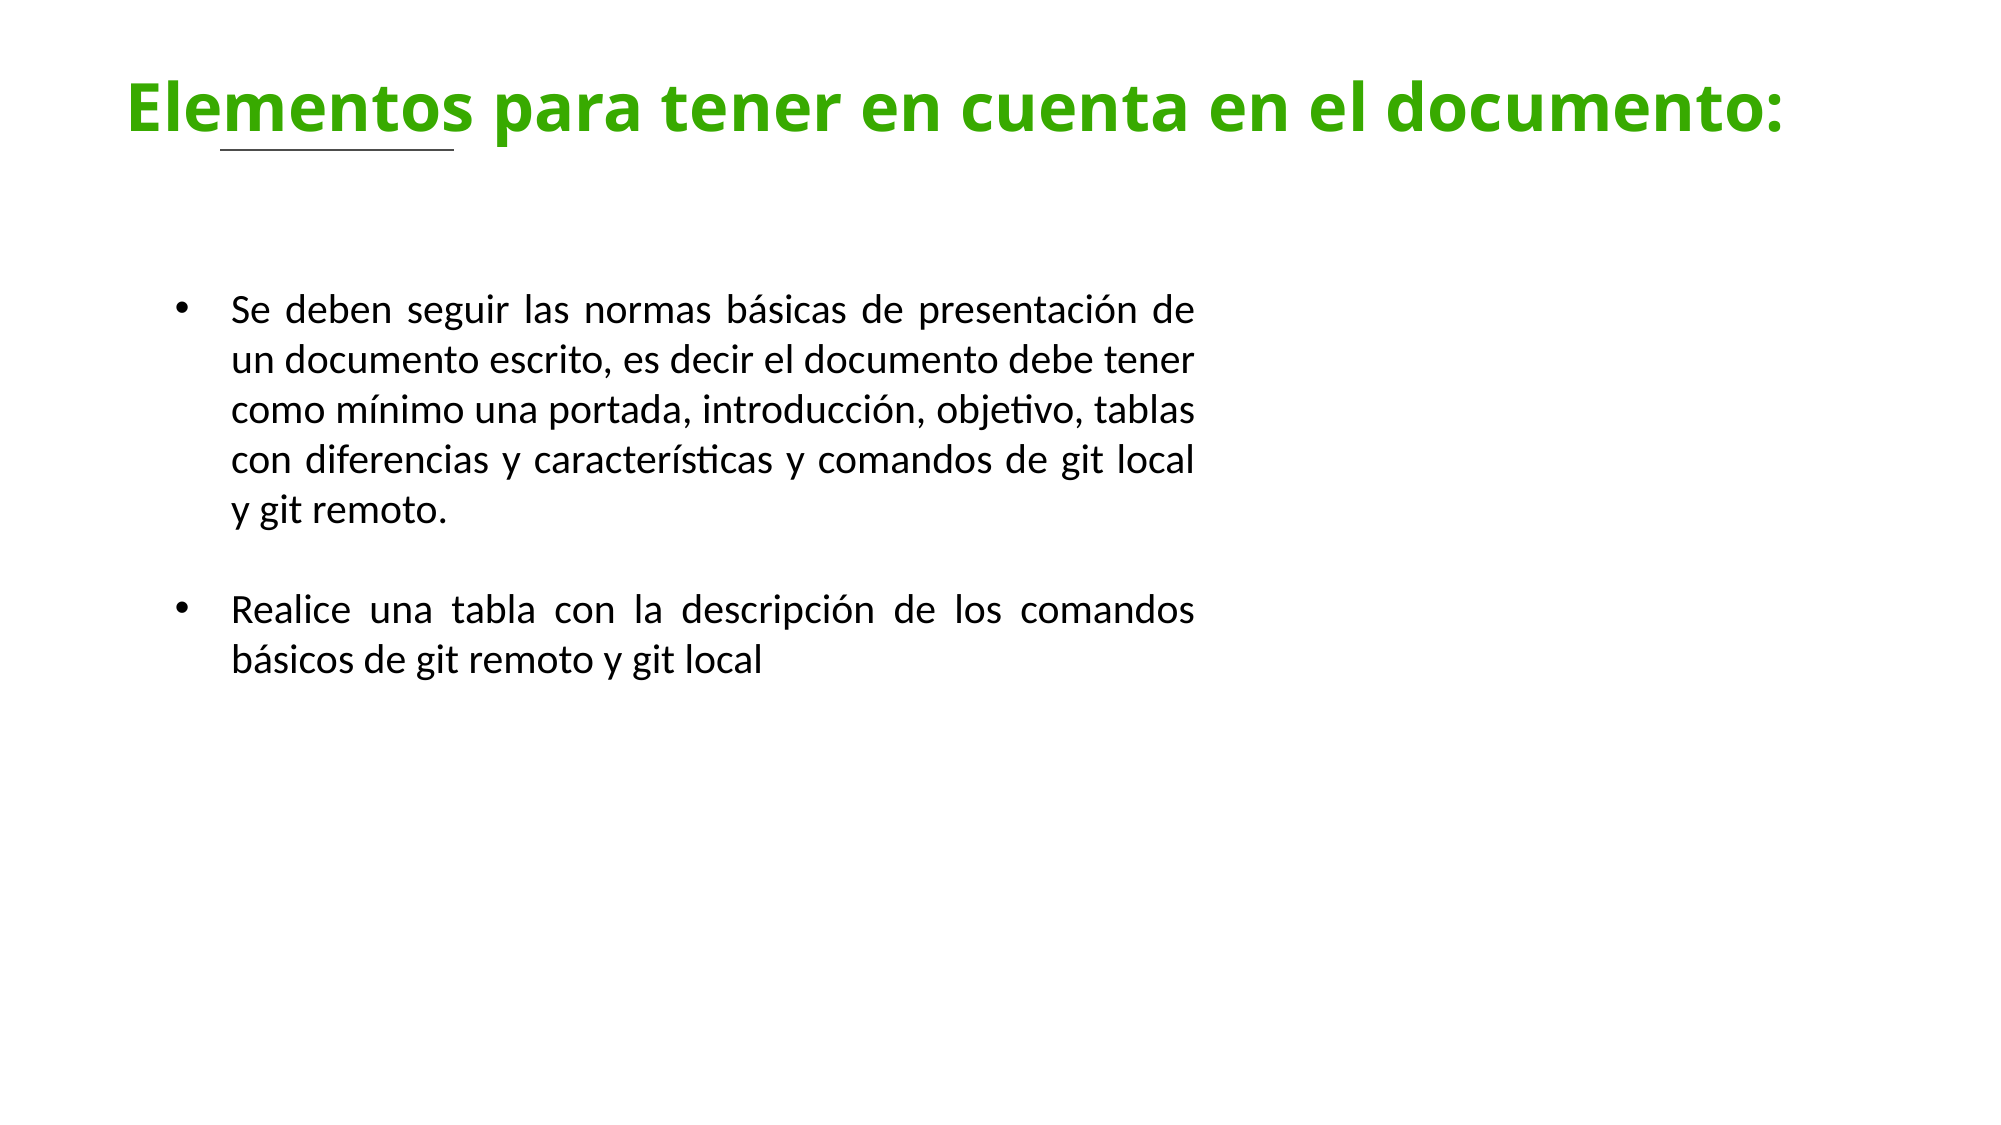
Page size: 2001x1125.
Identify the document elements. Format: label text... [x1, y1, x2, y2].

text_box Elementos para tener en cuenta en el documento: [110, 66, 1885, 178]
text_box Se deben seguir las normas básicas de presentación de un documento escrito, es decir el documento debe tener como mínimo una portada, introducción, objetivo, tablas con diferencias y características y comandos de git local y git remoto. Realice una tabla con la descripción de los comandos básicos de git remoto y git local [160, 274, 1211, 690]
